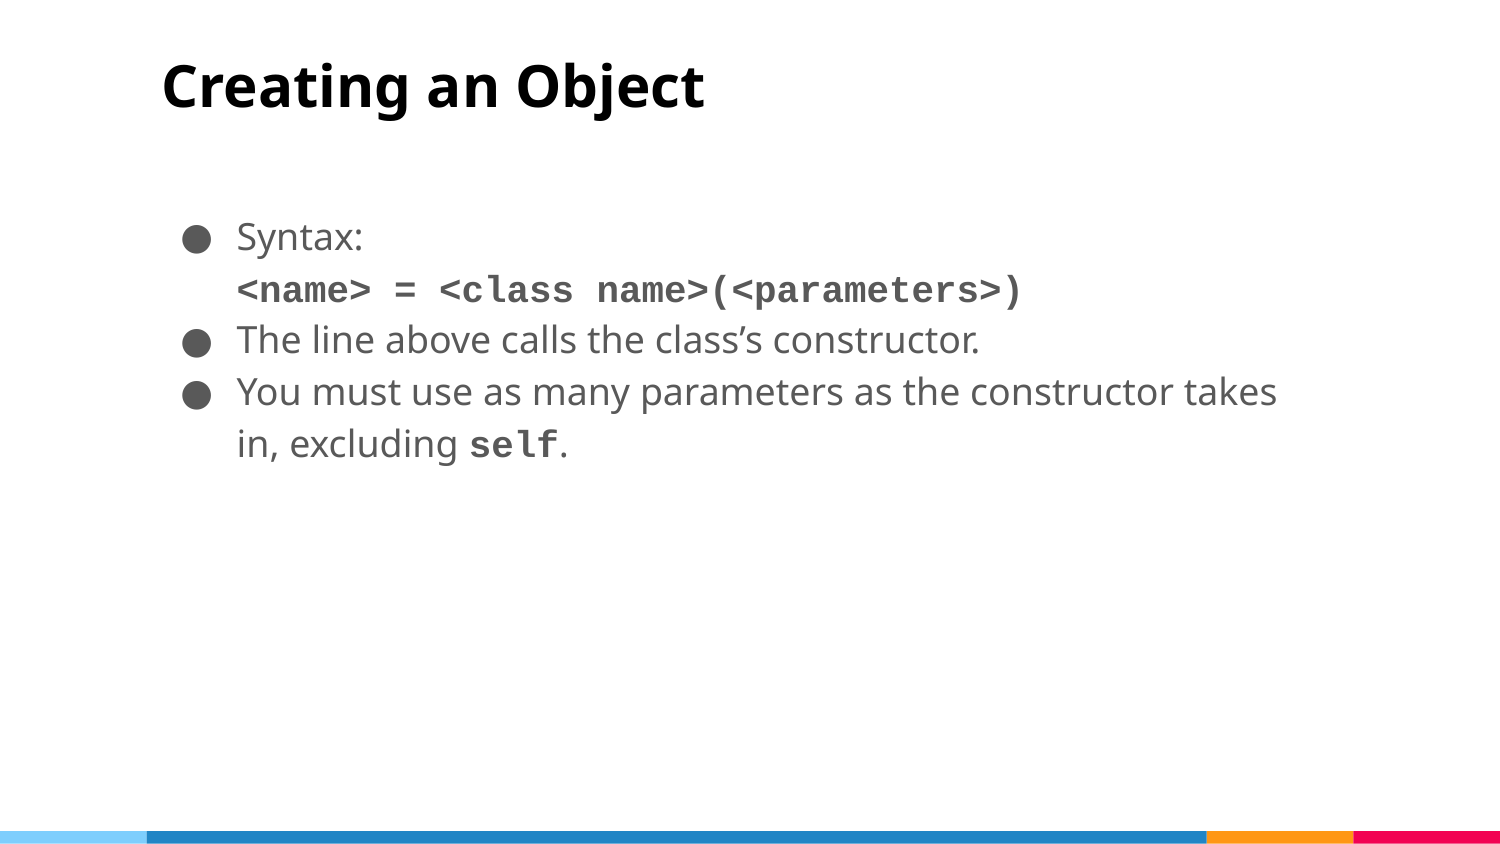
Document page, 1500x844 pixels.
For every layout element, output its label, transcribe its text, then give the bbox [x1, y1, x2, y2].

title Creating an Object [146, 33, 1207, 175]
list Syntax: <name> = <class name>(<parameters>) The line above calls the class’s constructor. You must use as many parameters as the constructor takes in, excluding self. [146, 191, 1344, 808]
